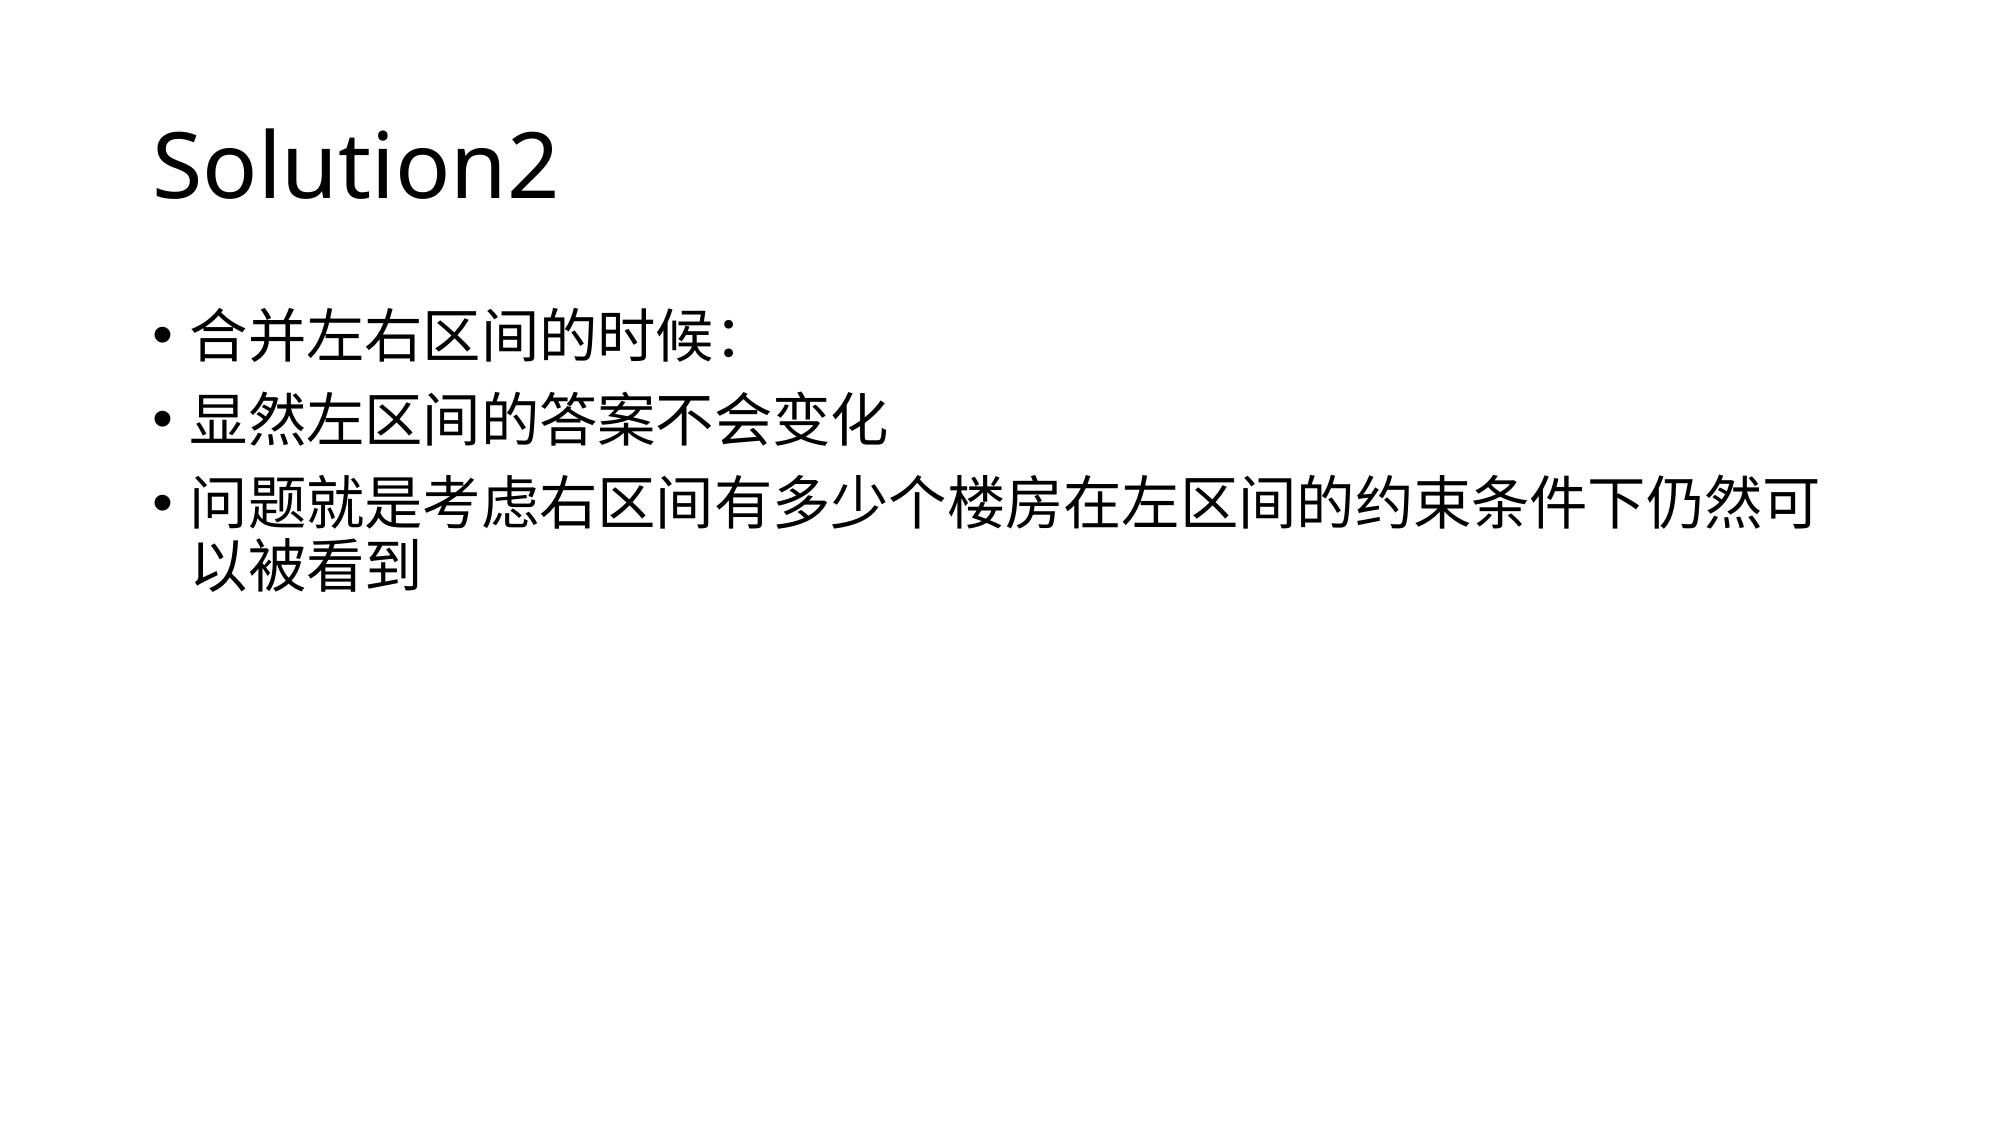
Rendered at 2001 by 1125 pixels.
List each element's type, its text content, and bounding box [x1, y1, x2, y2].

list 合并左右区间的时候： 显然左区间的答案不会变化 问题就是考虑右区间有多少个楼房在左区间的约束条件下仍然可以被看到 [137, 299, 1863, 1014]
title Solution2 [137, 59, 1863, 278]
